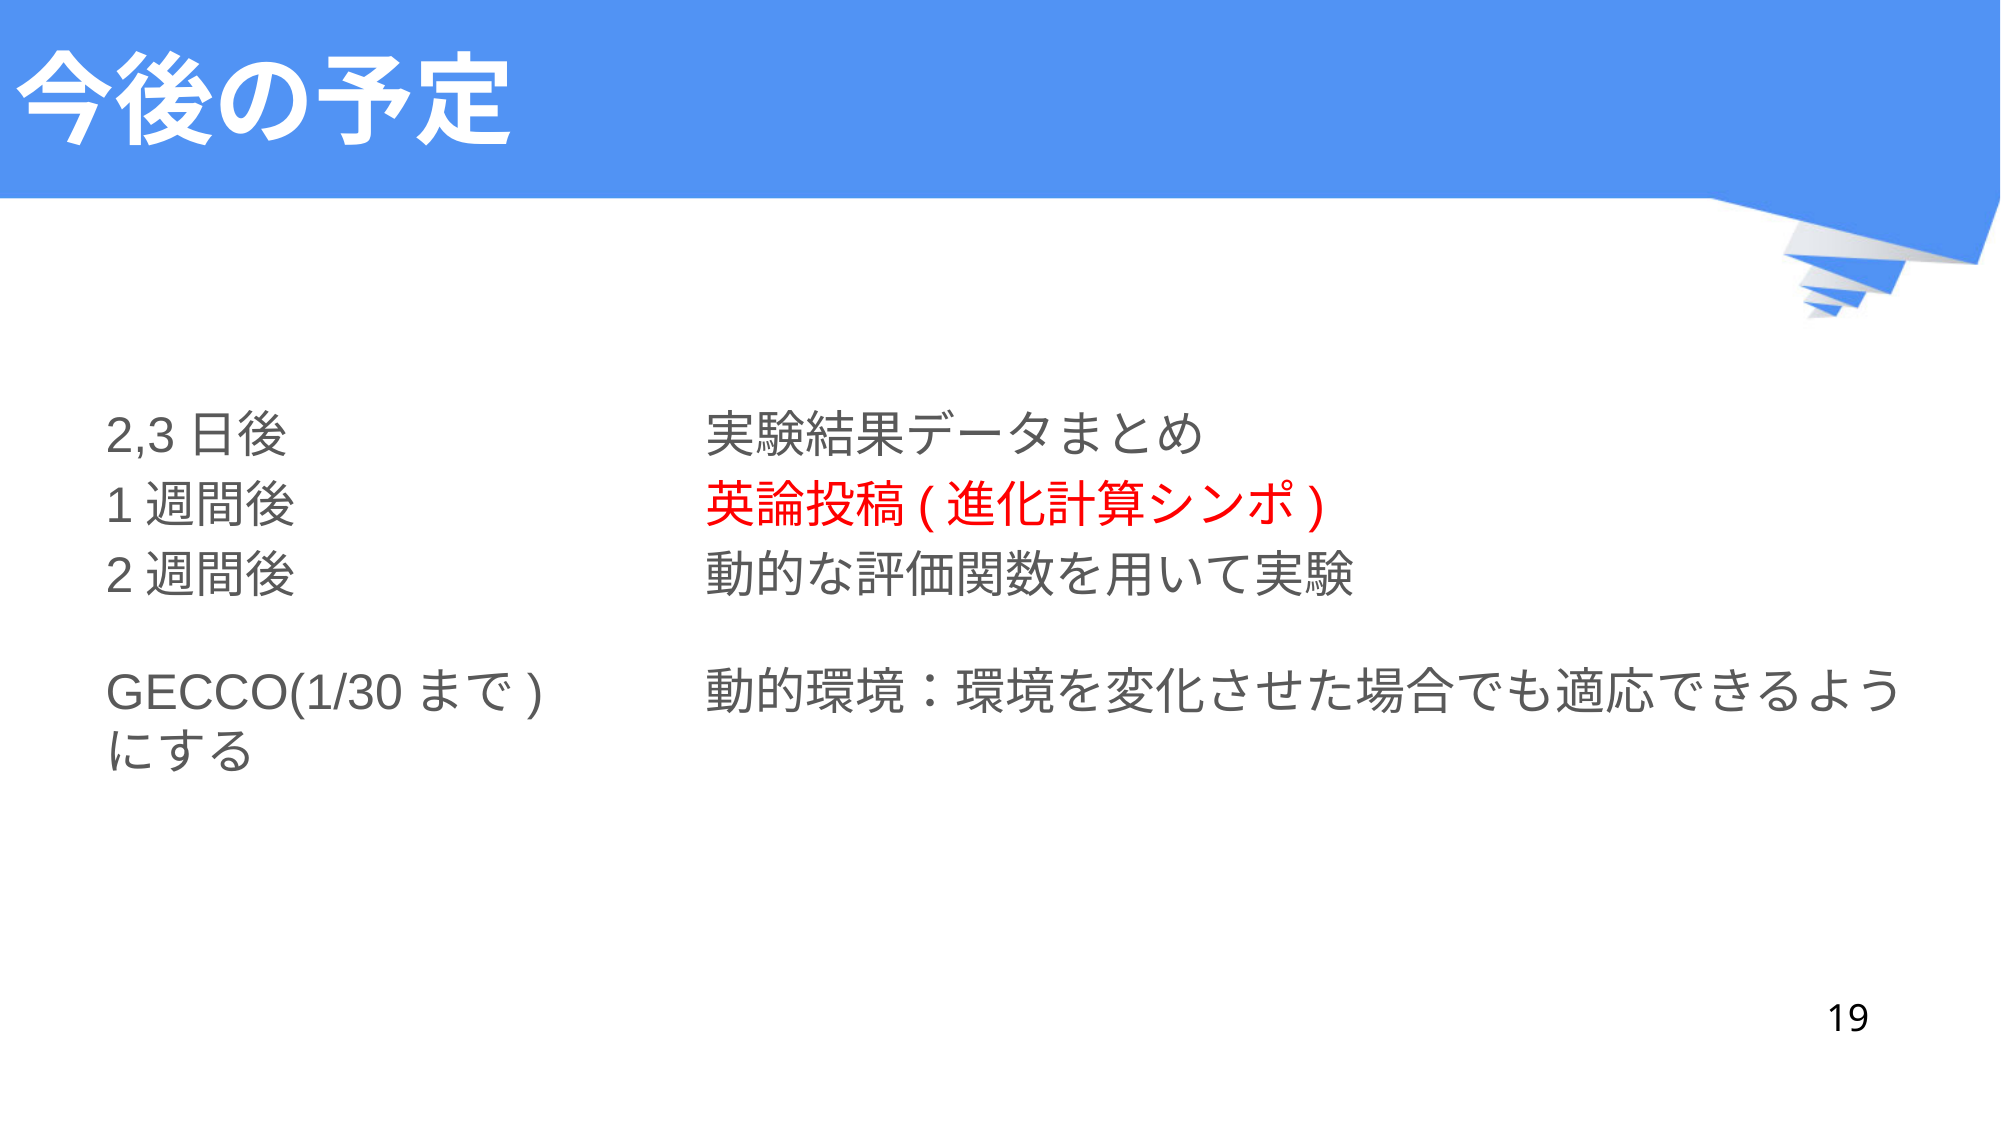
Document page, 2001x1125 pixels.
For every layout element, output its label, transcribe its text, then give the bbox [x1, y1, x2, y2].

picture [0, 0, 2001, 1125]
text_box 19 [1811, 986, 1903, 1047]
title 今後の予定 [0, 0, 2000, 194]
list 2,3日後 実験結果データまとめ 1週間後 英論投稿(進化計算シンポ) 2週間後 動的な評価関数を用いて実験 GECCO(1/30まで) 動的環境：環境を変化させた場合でも適応できるようにする [40, 395, 1948, 1051]
